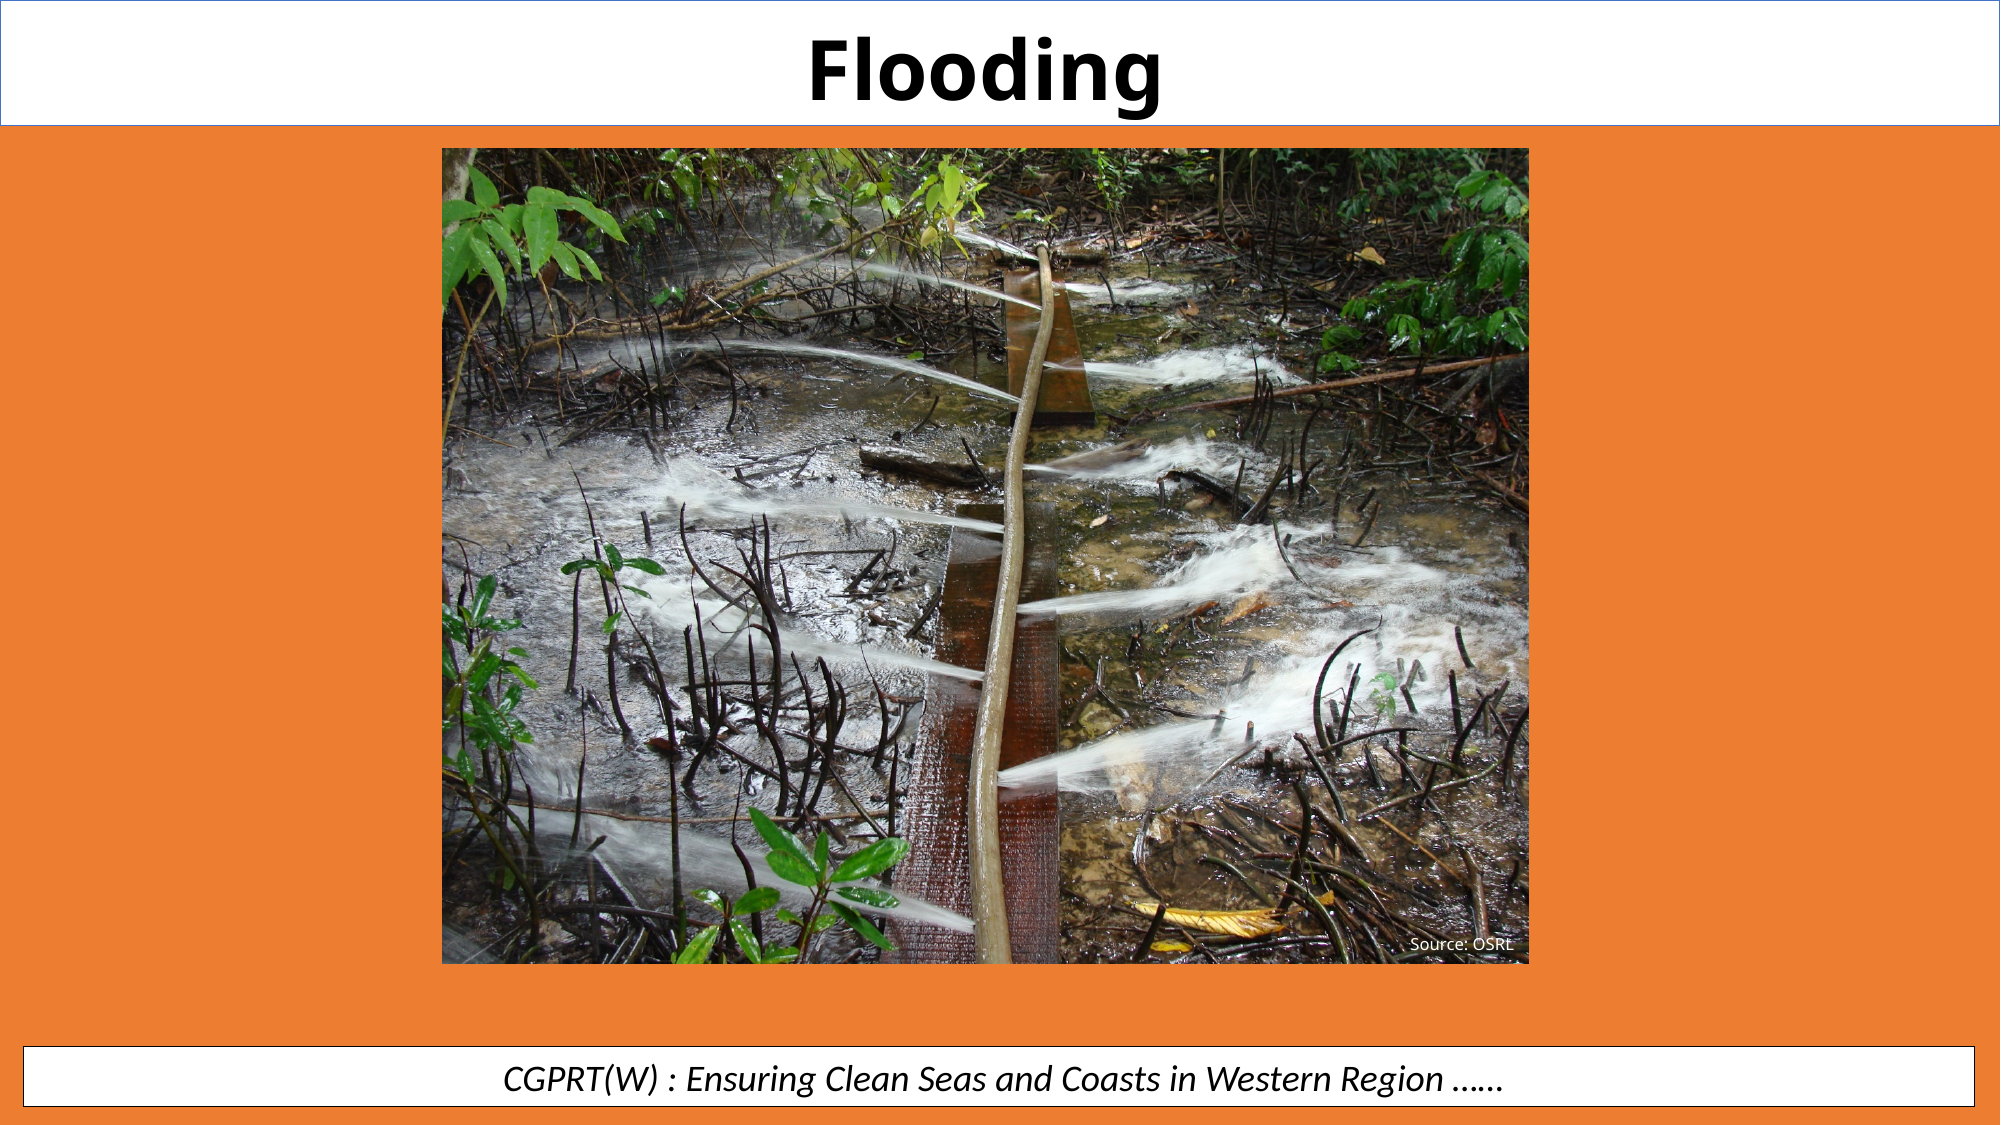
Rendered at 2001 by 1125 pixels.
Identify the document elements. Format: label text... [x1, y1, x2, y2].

picture [441, 148, 1529, 964]
text_box CGPRT(W) : Ensuring Clean Seas and Coasts in Western Region …… [23, 1046, 1975, 1107]
text_box [0, 0, 2000, 126]
text_box Flooding [310, 21, 1661, 114]
